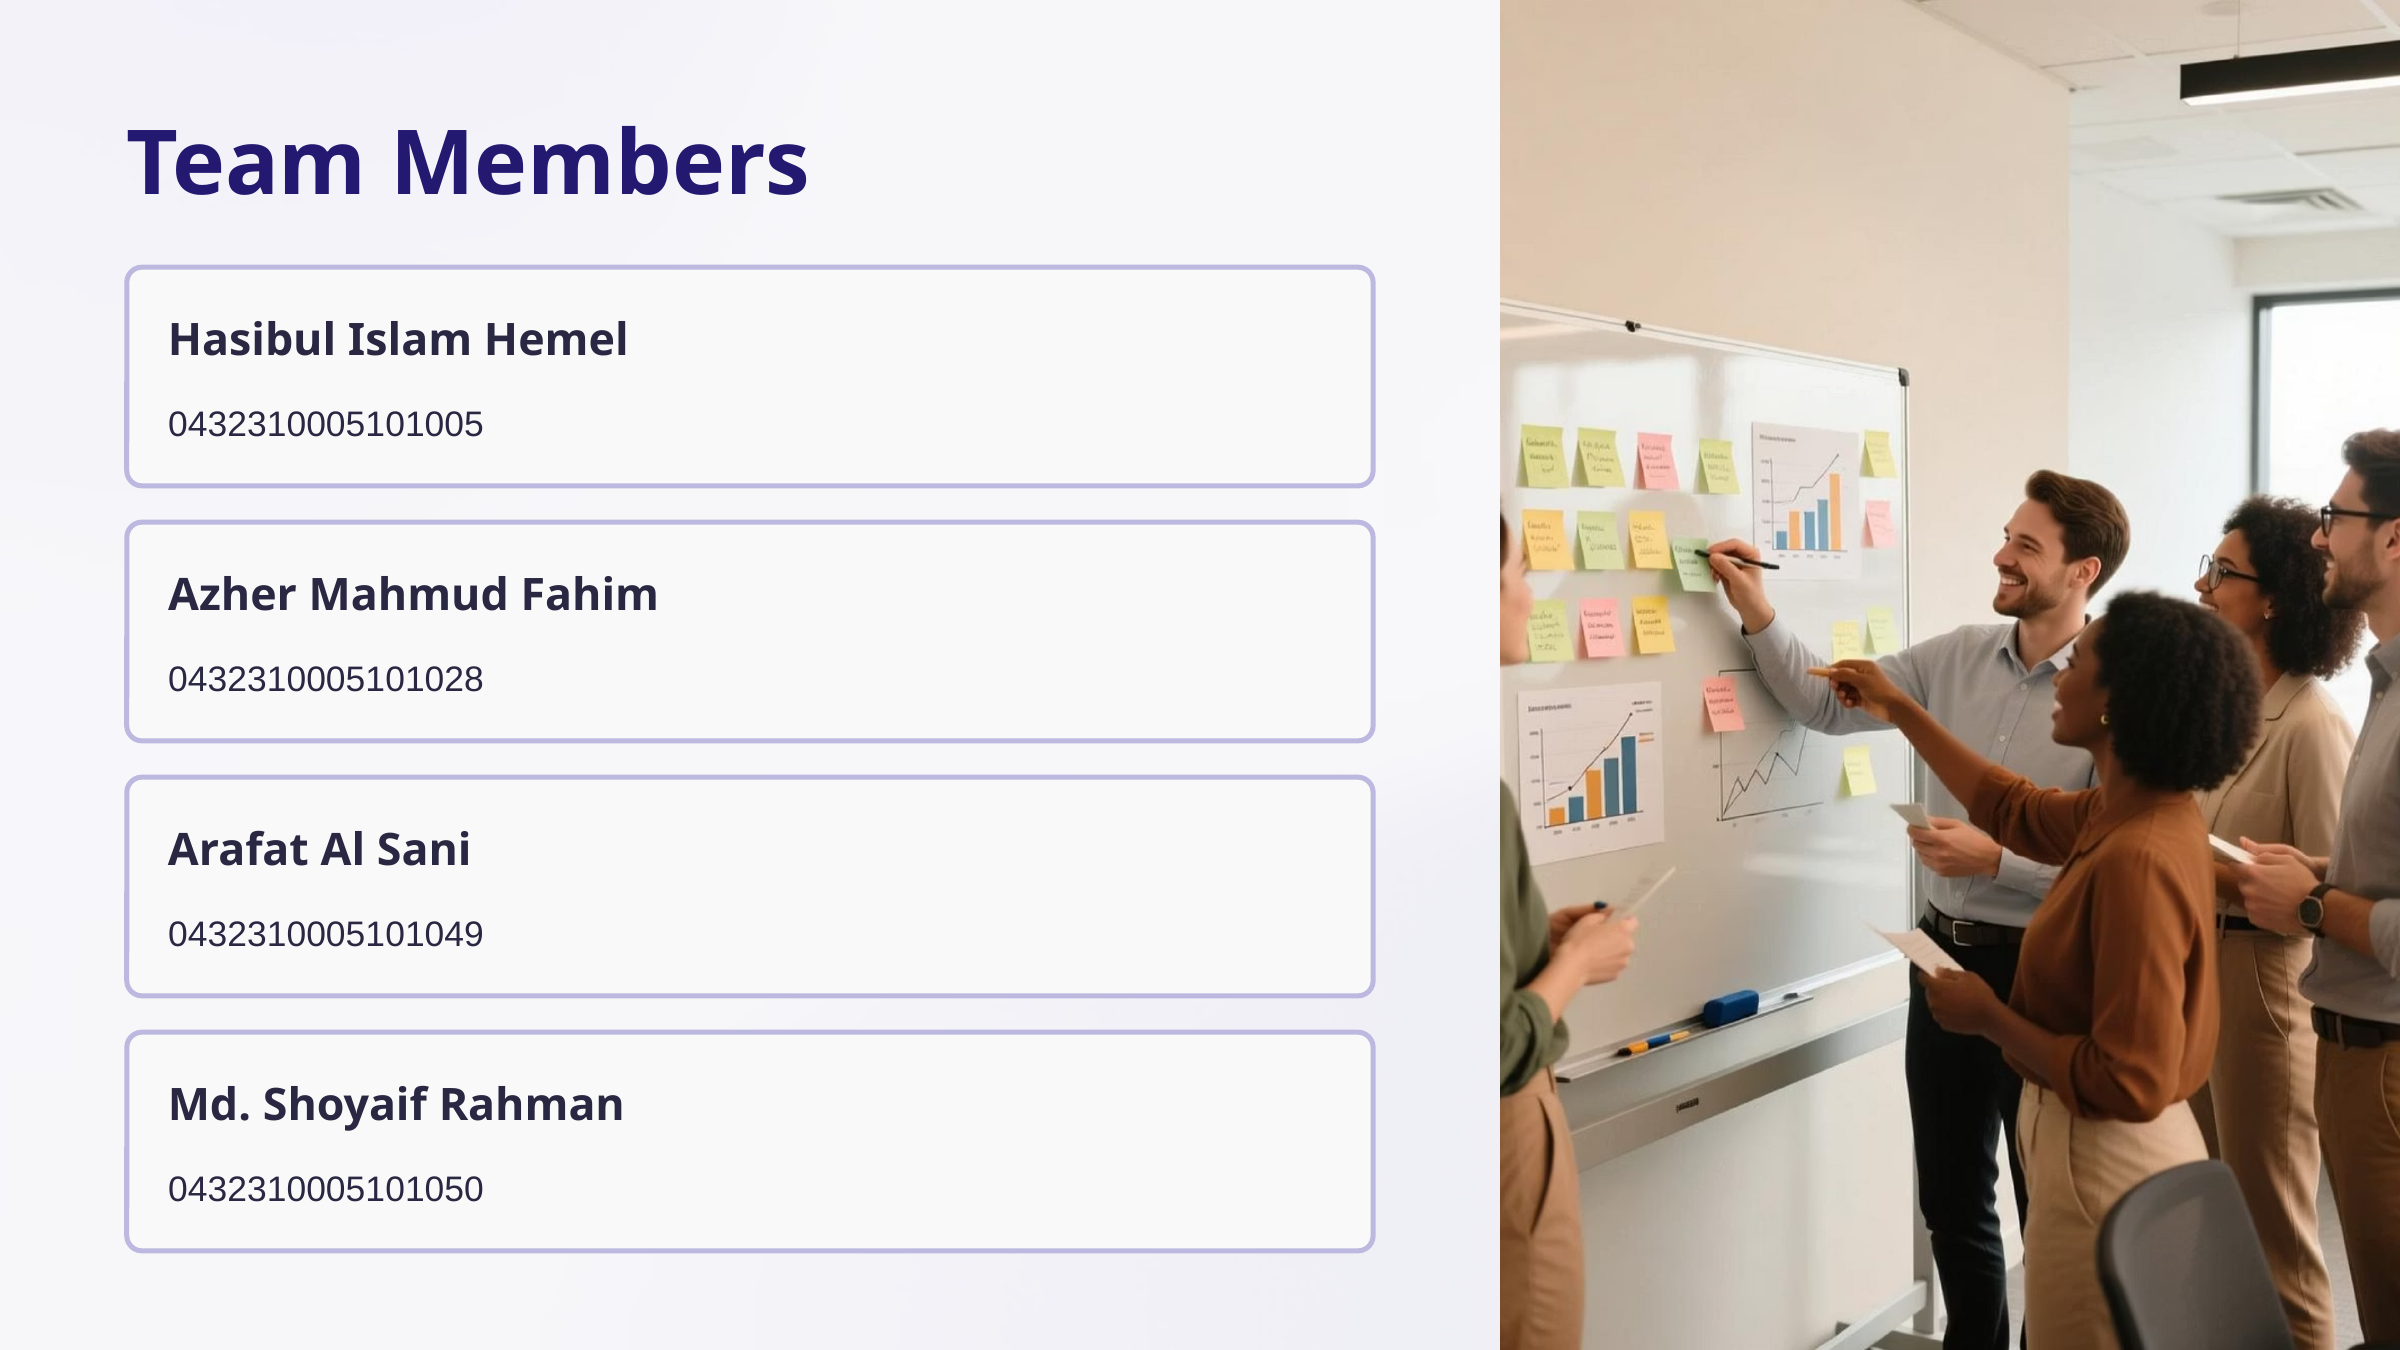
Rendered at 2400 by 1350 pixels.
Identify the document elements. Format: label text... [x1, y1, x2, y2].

text_box 0432310005101049 [168, 896, 1332, 955]
picture [1499, 0, 2400, 1350]
text_box [126, 1032, 1374, 1251]
text_box Azher Mahmud Fahim [168, 563, 631, 620]
text_box [126, 267, 1374, 486]
text_box [126, 777, 1374, 996]
text_box [126, 522, 1374, 741]
text_box 0432310005101028 [168, 641, 1332, 700]
text_box Md. Shoyaif Rahman [168, 1073, 621, 1130]
text_box Arafat Al Sani [168, 818, 621, 875]
text_box Team Members [126, 99, 1033, 213]
text_box 0432310005101050 [168, 1151, 1332, 1210]
text_box 0432310005101005 [168, 386, 1332, 445]
text_box Hasibul Islam Hemel [168, 308, 621, 365]
